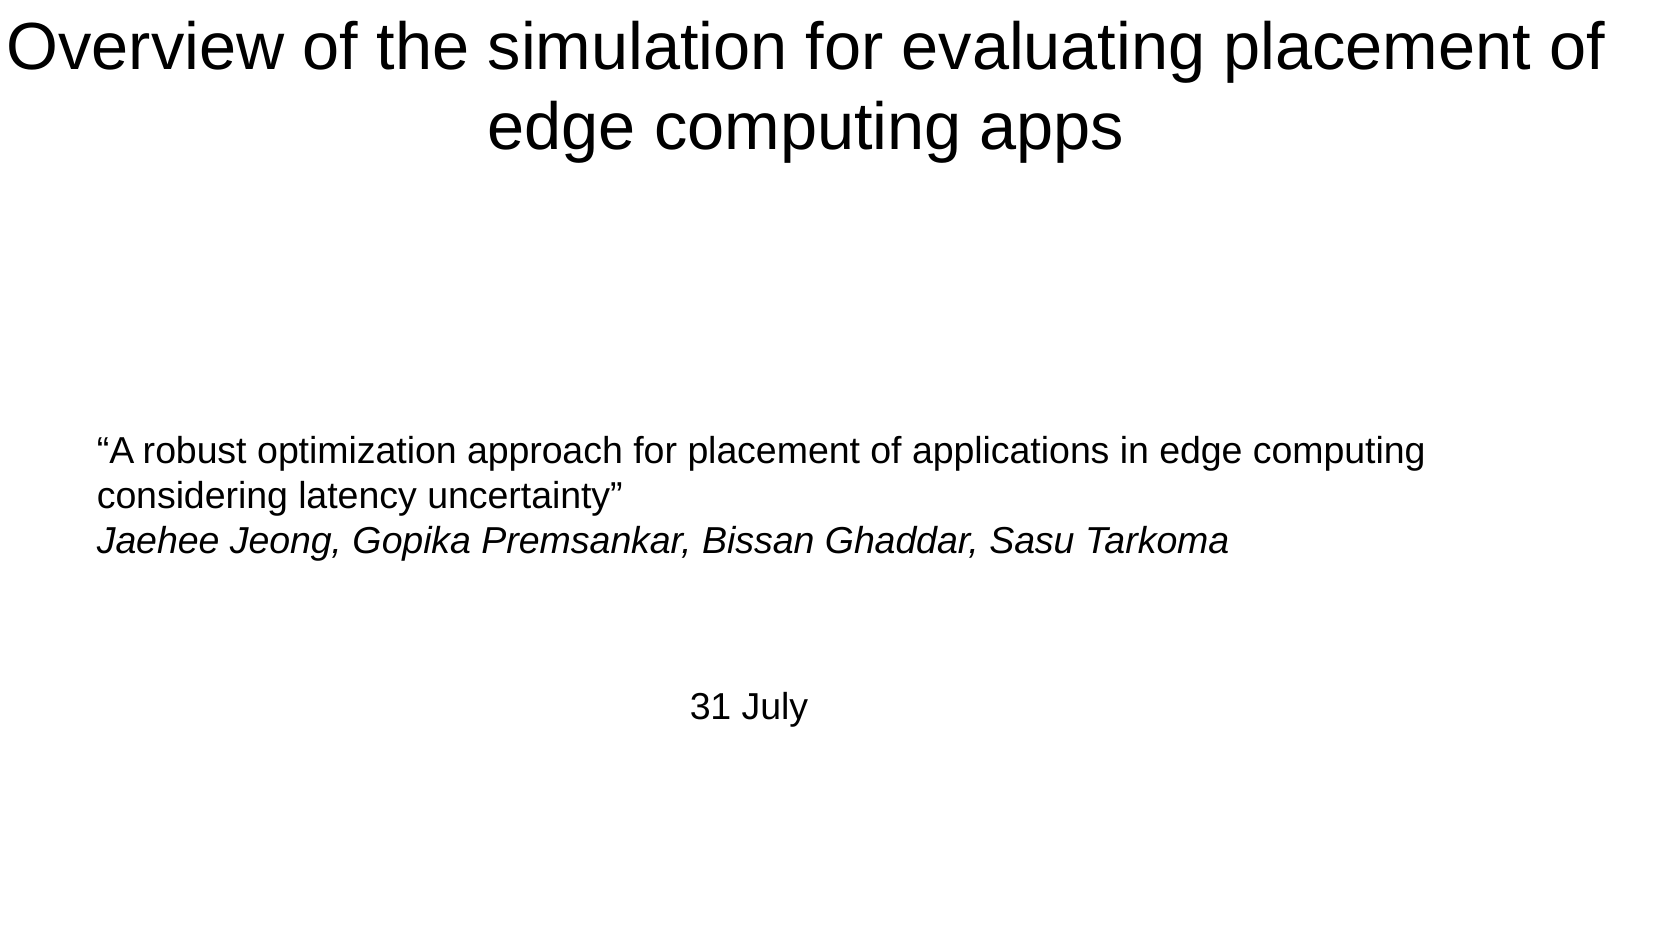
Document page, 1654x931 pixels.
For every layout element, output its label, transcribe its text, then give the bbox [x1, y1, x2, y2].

title Overview of the simulation for evaluating placement of edge computing apps [0, 0, 1613, 169]
text_box “A robust optimization approach for placement of applications in edge computing considering latency uncertainty” Jaehee Jeong, Gopika Premsankar, Bissan Ghaddar, Sasu Tarkoma [82, 418, 1625, 560]
text_box 31 July [675, 675, 863, 858]
